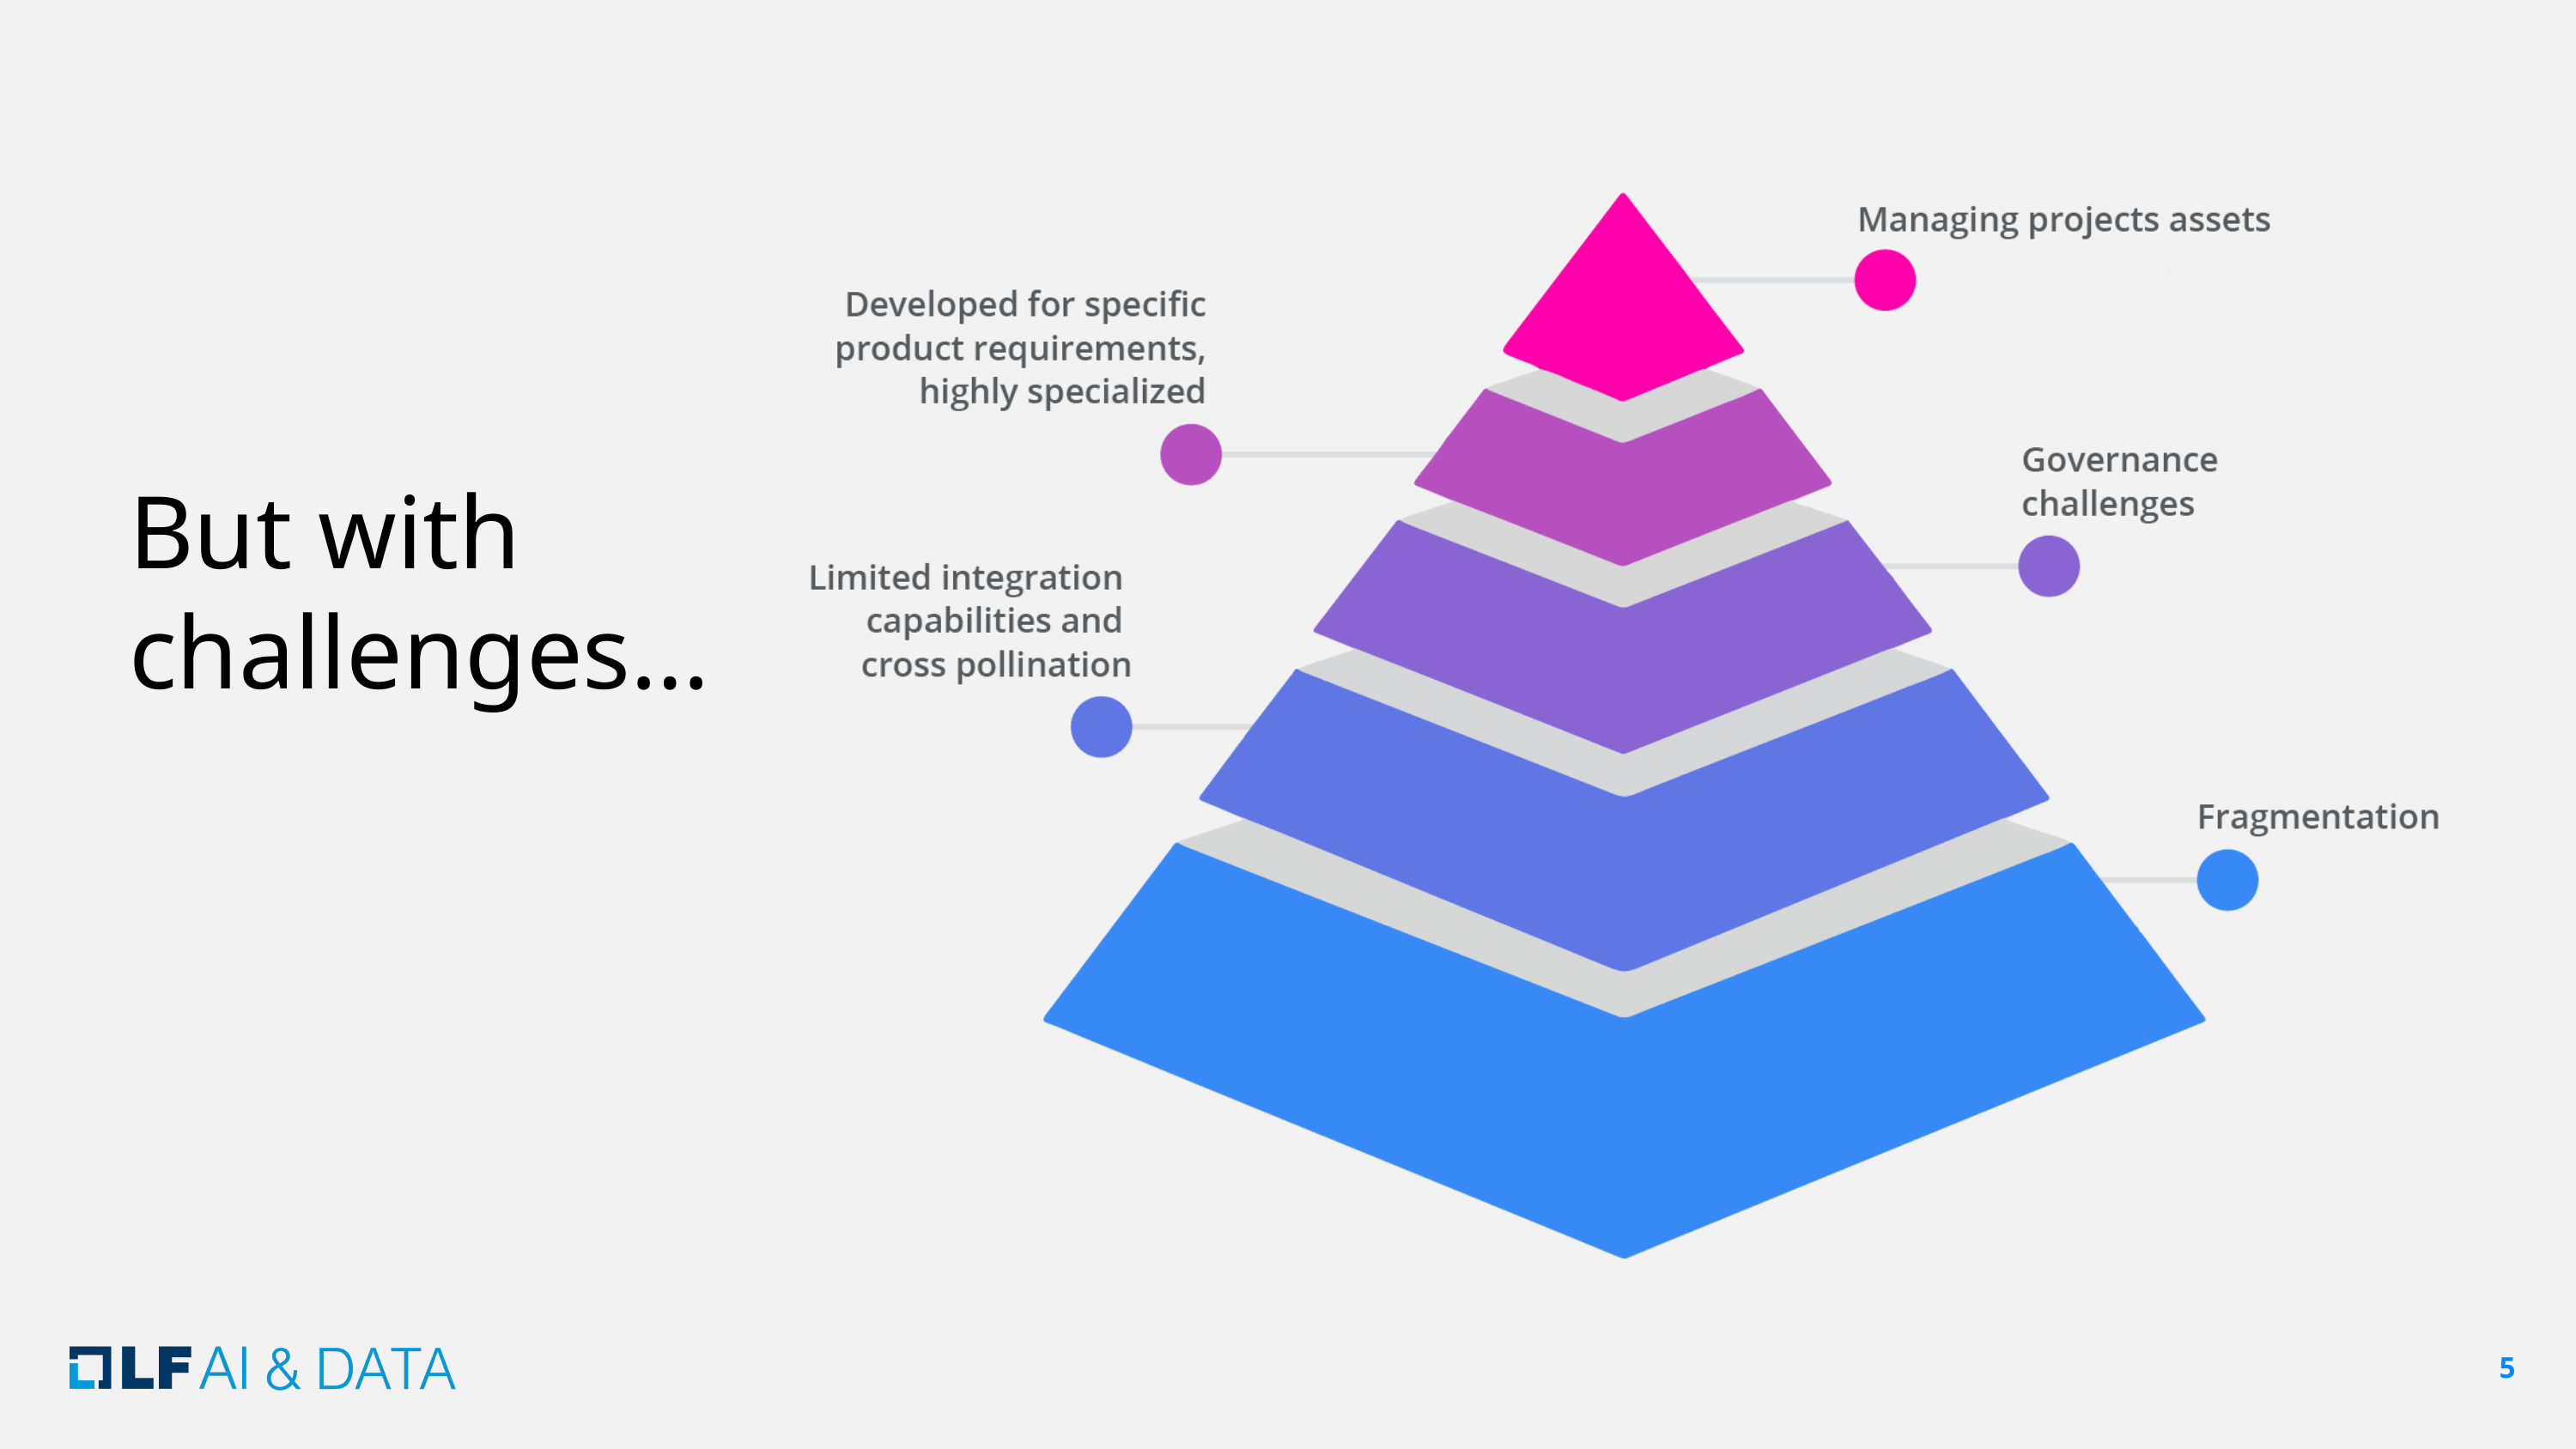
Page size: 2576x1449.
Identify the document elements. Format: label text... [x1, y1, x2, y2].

picture [755, 124, 2488, 1324]
picture [61, 1341, 461, 1397]
title But with challenges… [129, 197, 750, 980]
slide_number ‹#› [2386, 1313, 2542, 1425]
